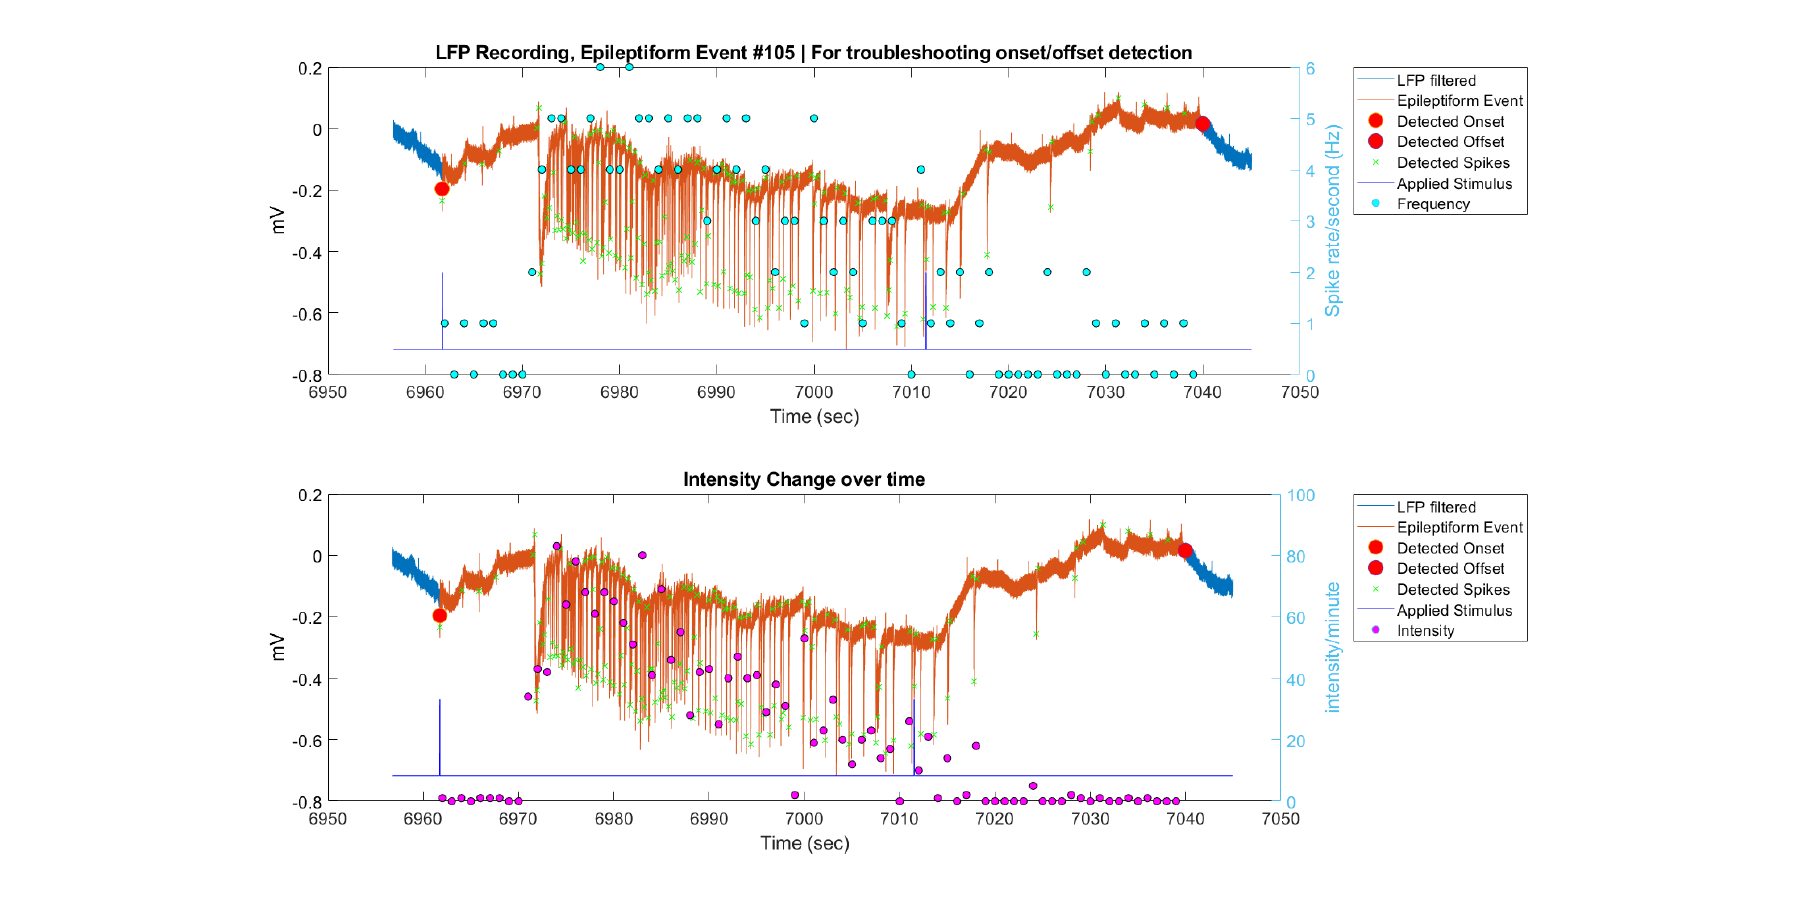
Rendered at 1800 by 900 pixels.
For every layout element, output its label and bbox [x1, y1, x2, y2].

picture [126, 0, 1674, 900]
